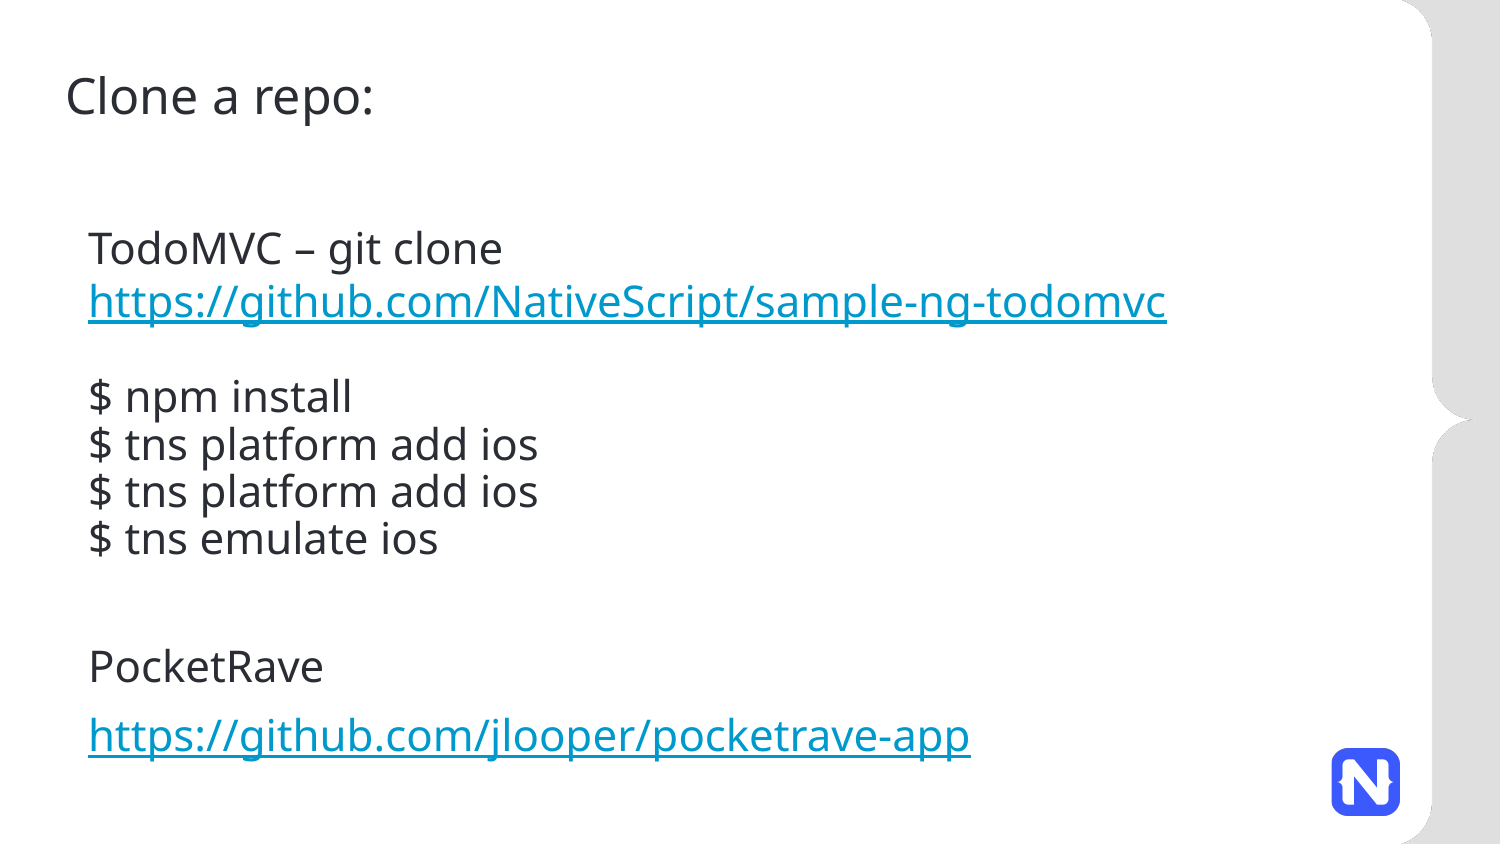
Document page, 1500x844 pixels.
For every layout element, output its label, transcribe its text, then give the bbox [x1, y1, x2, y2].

picture [1331, 0, 1500, 844]
list TodoMVC – git clone https://github.com/NativeScript/sample-ng-todomvc $ npm install $ tns platform add ios $ tns platform add ios $ tns emulate ios PocketRave https://github.com/jlooper/pocketrave-app [53, 221, 1449, 658]
title Clone a repo: [53, 64, 1449, 132]
